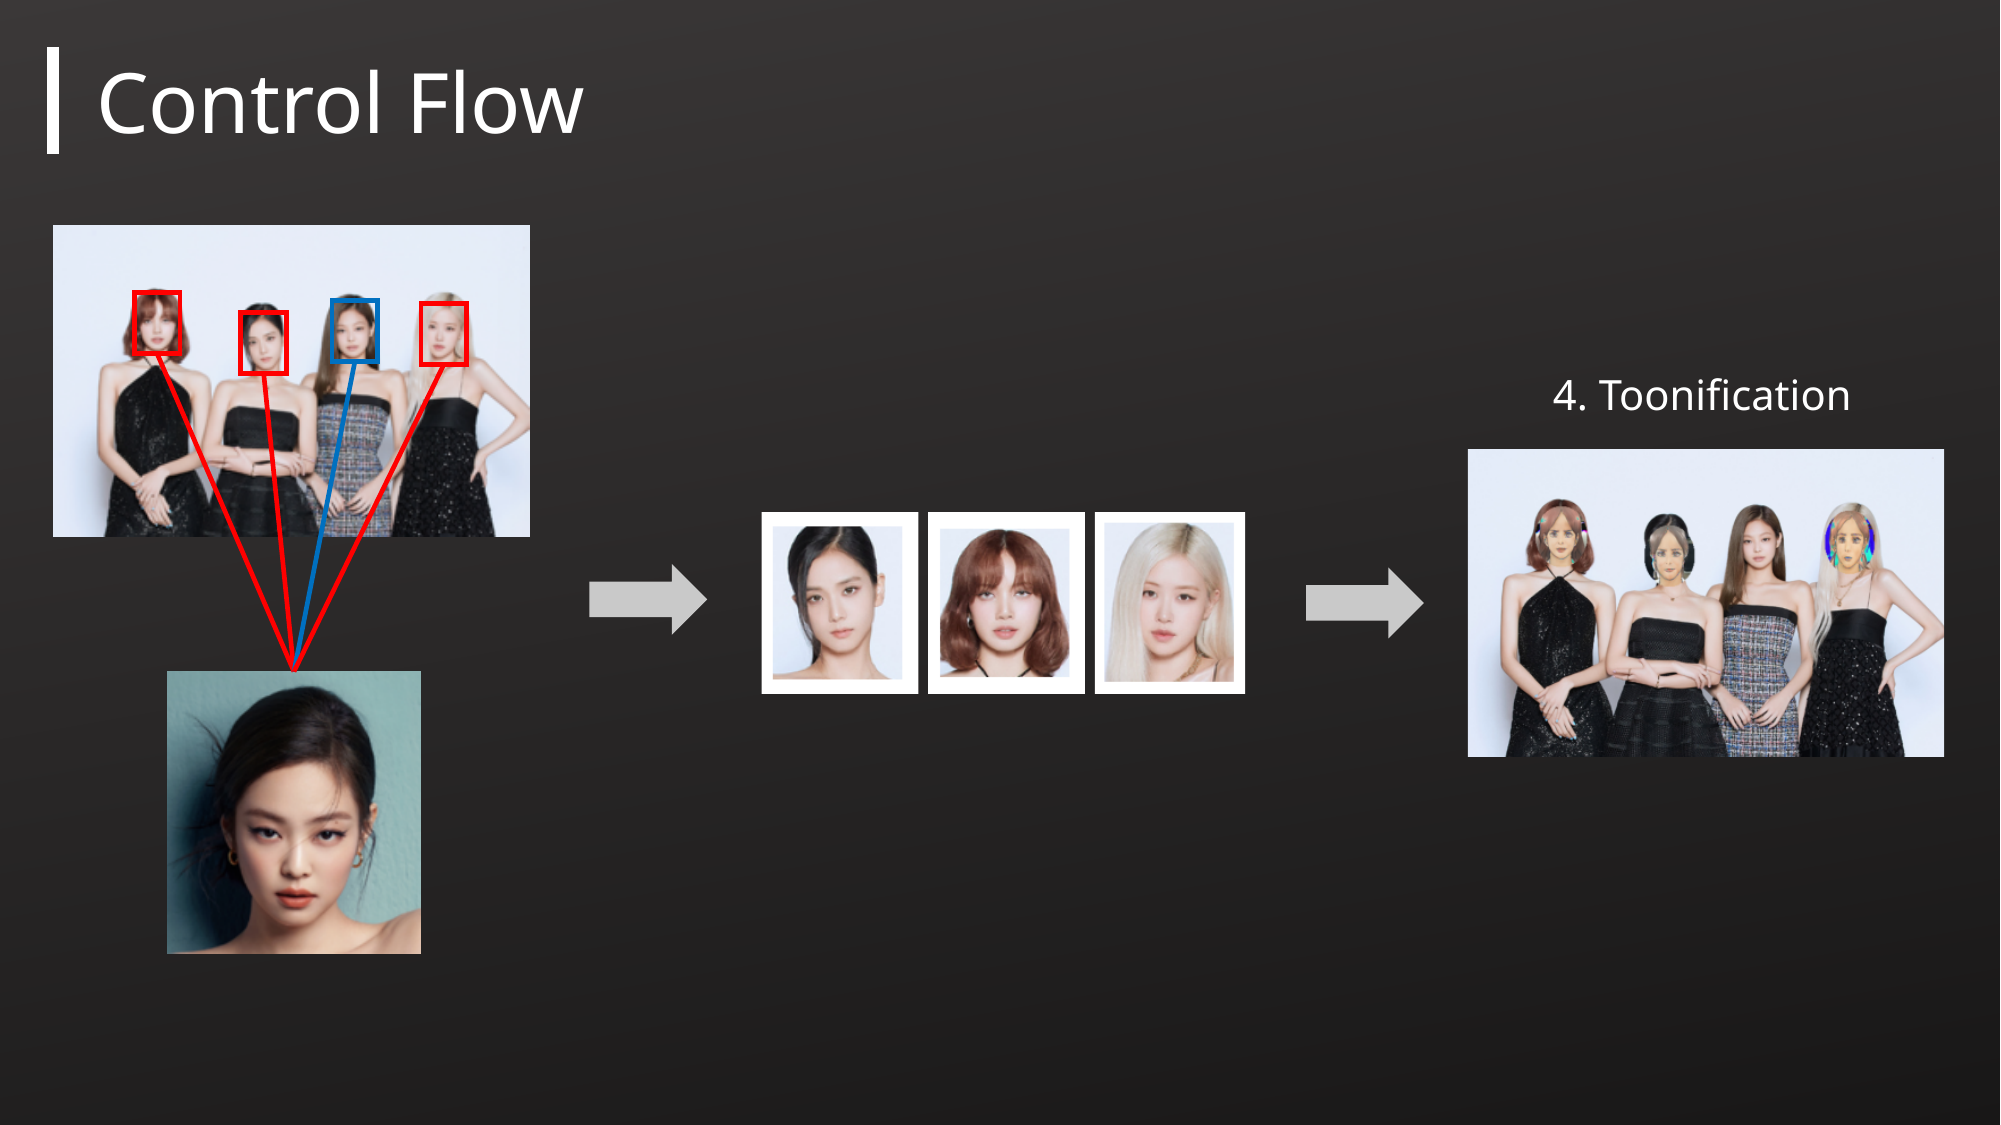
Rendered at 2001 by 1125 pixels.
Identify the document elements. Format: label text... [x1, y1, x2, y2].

picture [1467, 449, 1945, 757]
picture [1094, 512, 1246, 694]
text_box 4. Toonification [1423, 361, 1981, 427]
picture [928, 512, 1085, 694]
picture [761, 512, 919, 694]
text_box Control Flow [81, 42, 1083, 158]
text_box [293, 364, 444, 672]
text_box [157, 353, 294, 672]
picture [167, 672, 421, 954]
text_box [263, 373, 293, 672]
picture [53, 225, 530, 537]
text_box [588, 561, 709, 638]
text_box [1305, 564, 1426, 641]
